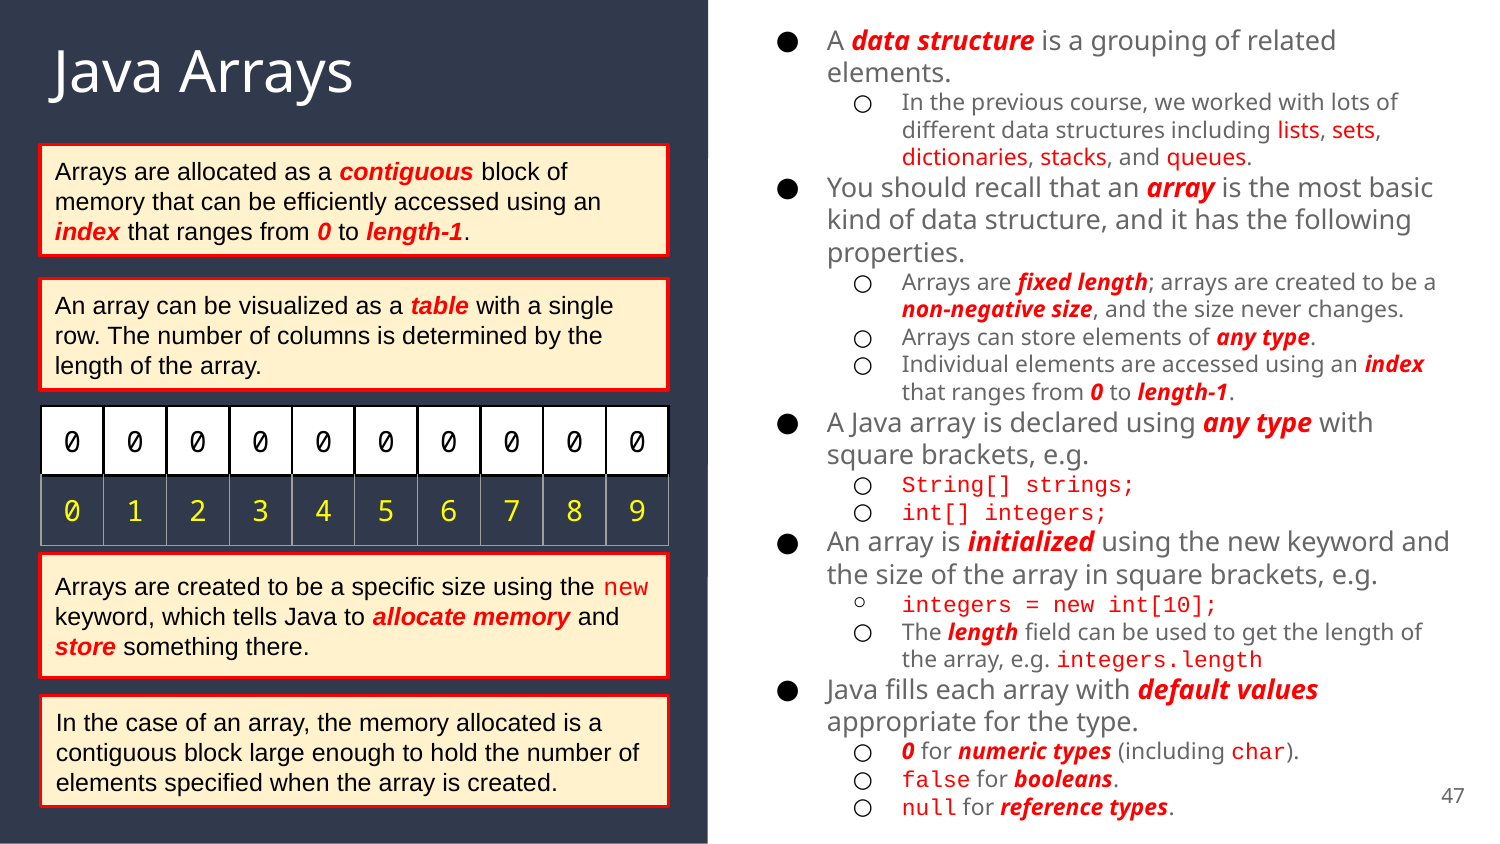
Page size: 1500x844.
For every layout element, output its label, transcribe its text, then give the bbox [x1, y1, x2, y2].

text_box Arrays are allocated as a contiguous block of memory that can be efficiently accessed using an index that ranges from 0 to length-1. [40, 144, 669, 256]
slide_number ‹#› [1389, 764, 1480, 830]
table_header 0 [168, 407, 228, 474]
table_cell 8 [544, 477, 605, 545]
table_cell 0 [42, 477, 103, 545]
table_cell 6 [418, 477, 480, 545]
table_header 0 [42, 407, 102, 474]
table_header 0 [544, 407, 605, 474]
text_box An array can be visualized as a table with a single row. The number of columns is determined by the length of the array. [40, 278, 669, 390]
table_cell 5 [355, 477, 417, 545]
table_header 0 [231, 407, 291, 474]
table_cell 3 [230, 477, 291, 545]
table_header 0 [356, 407, 416, 474]
table_header 0 [419, 407, 479, 474]
table_header 0 [293, 407, 353, 474]
table_cell 9 [607, 477, 668, 545]
table_header 0 [607, 407, 667, 474]
table_cell 2 [167, 477, 229, 545]
table_header 0 [105, 407, 165, 474]
table_cell 4 [293, 477, 354, 545]
text_box Arrays are created to be a specific size using the new keyword, which tells Java to allocate memory and store something there. [40, 553, 669, 678]
table_header 0 [482, 407, 542, 474]
table_cell 1 [104, 477, 166, 545]
list A data structure is a grouping of related elements. In the previous course, we worked with lots of different data structures including lists, sets, dictionaries, stacks, and queues. You should recall that an array is the most basic kind of data structure, and it has the following properties. Arrays are fixed length; arrays are created to be a non-negative size, and the size never changes. Arrays can store elements of any type. Individual elements are accessed using an index that ranges from 0 to length-1. A Java array is declared using any type with square brackets, e.g. String[] strings; int[] integers; An array is initialized using the new keyword and the size of the array in square brackets, e.g. integers = new int[10]; The length field can be used to get the length of the array, e.g. integers.length Java fills each array with default values appropriate for the type. 0 for numeric types (including char). false for booleans. null for reference types. [736, 7, 1473, 835]
title Java Arrays [38, 19, 647, 125]
table_cell 7 [481, 477, 542, 545]
text_box In the case of an array, the memory allocated is a contiguous block large enough to hold the number of elements specified when the array is created. [40, 695, 669, 807]
